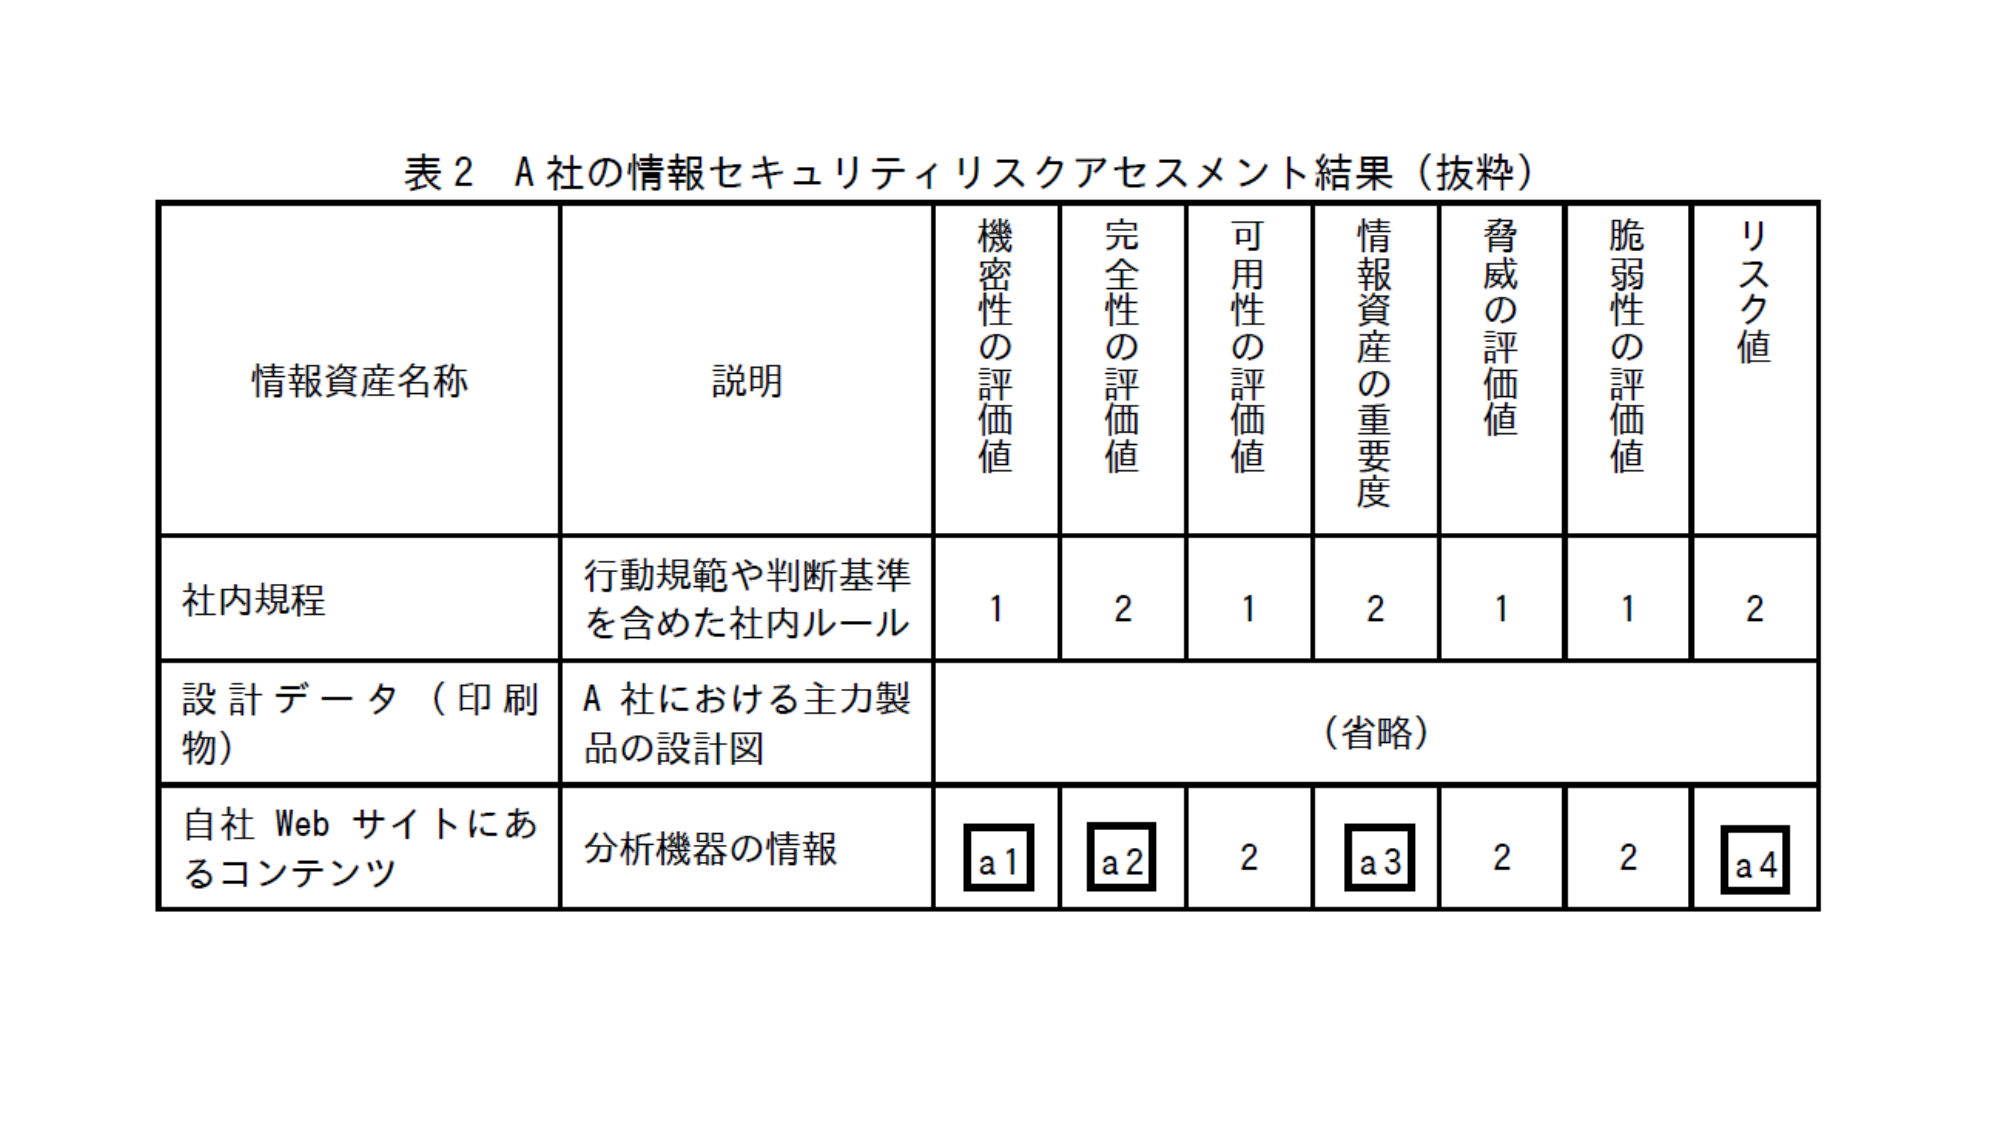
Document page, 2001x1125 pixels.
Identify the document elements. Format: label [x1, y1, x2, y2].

picture [148, 146, 1852, 935]
